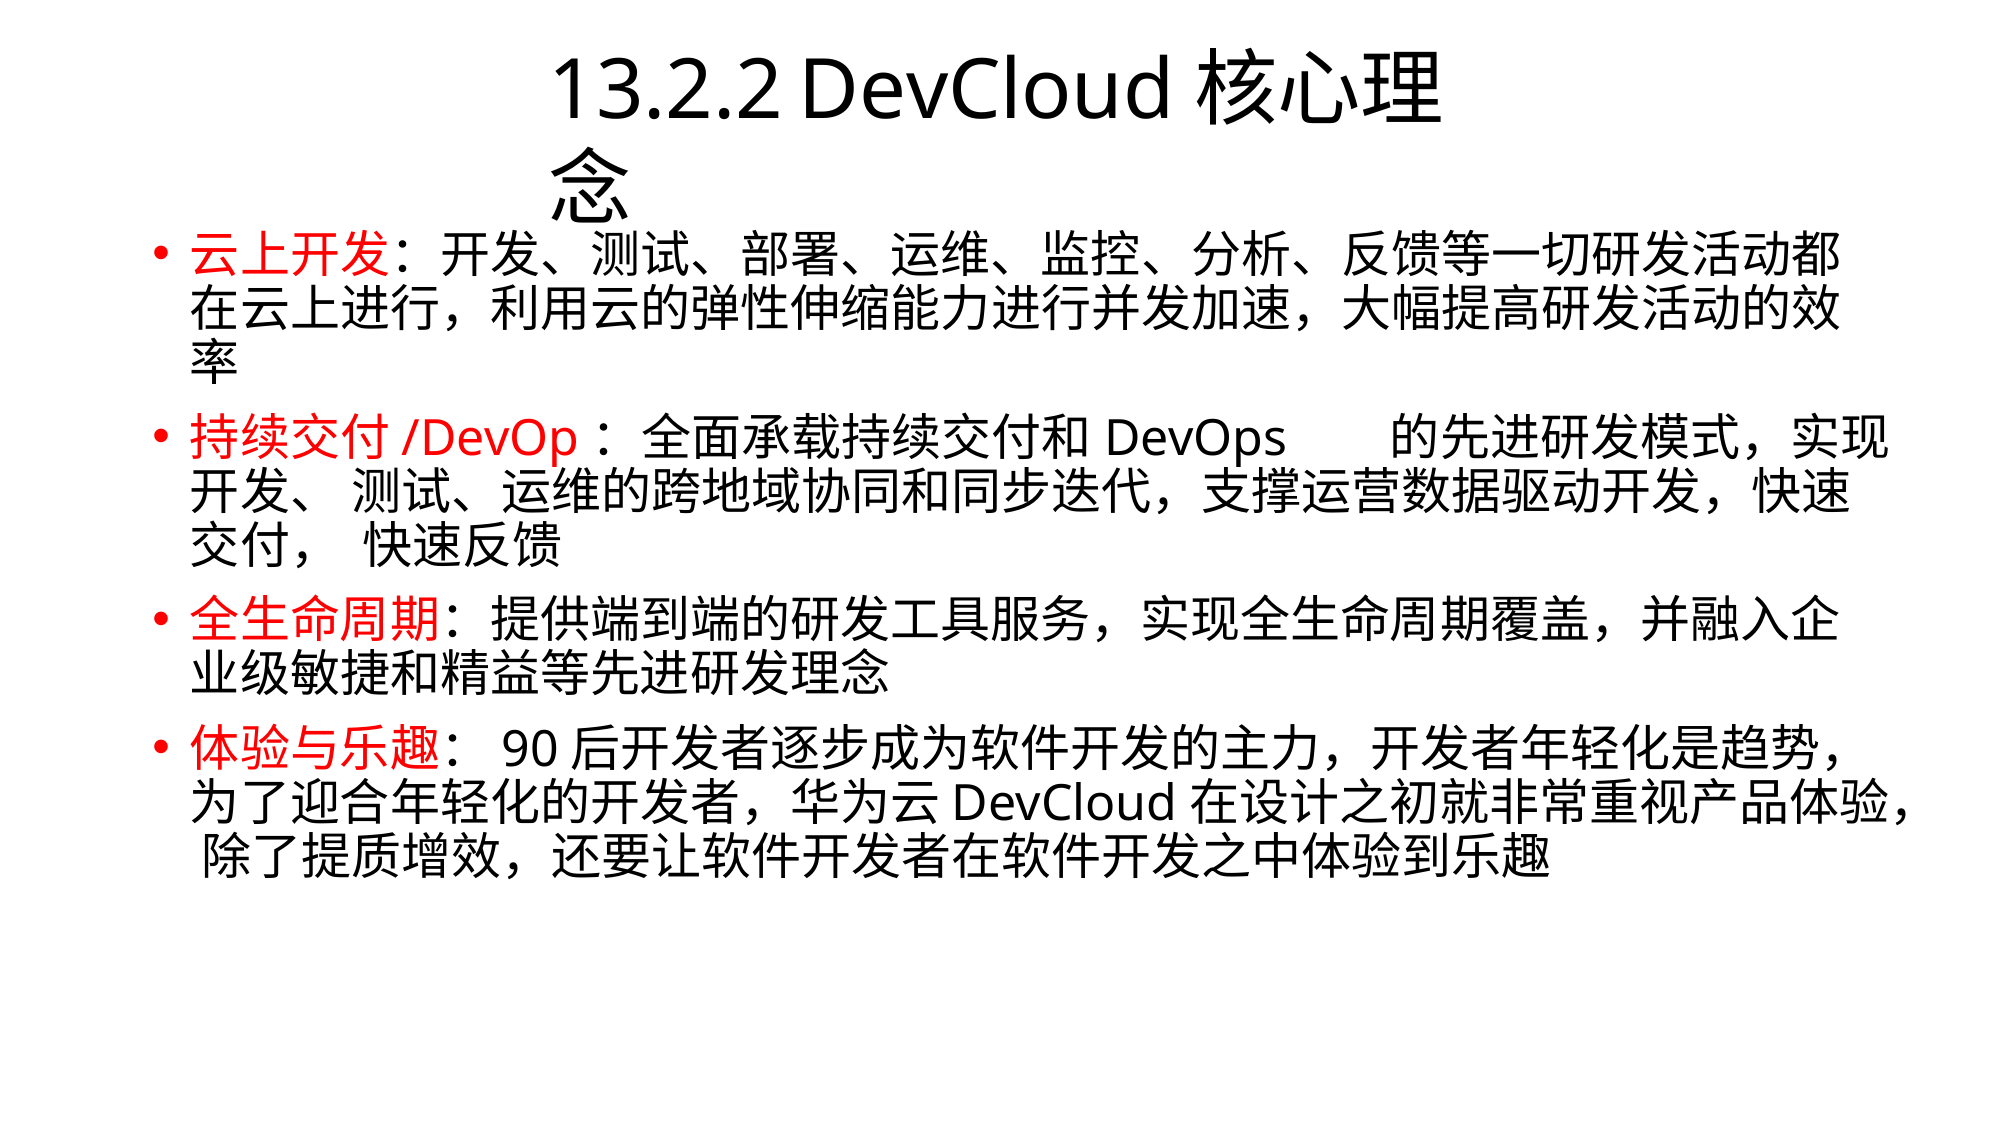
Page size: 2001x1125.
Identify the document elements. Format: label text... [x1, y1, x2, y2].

text_box 云上开发：开发、测试、部署、运维、监控、分析、反馈等一切研发活动都 在云上进行，利用云的弹性伸缩能力进行并发加速，大幅提高研发活动的效 率 持续交付/DevOp：全面承载持续交付和 DevOps 的先进研发模式，实现开发、 测试、运维的跨地域协同和同步迭代，支撑运营数据驱动开发，快速交付， 快速反馈 全生命周期：提供端到端的研发工具服务，实现全生命周期覆盖，并融入企 业级敏捷和精益等先进研发理念 体验与乐趣：90后开发者逐步成为软件开发的主力，开发者年轻化是趋势， 为了迎合年轻化的开发者，华为云DevCloud在设计之初就非常重视产品体验， 除了提质增效，还要让软件开发者在软件开发之中体验到乐趣 [150, 219, 1892, 885]
title 13.2.2 DevCloud核心理念 [546, 33, 1453, 219]
